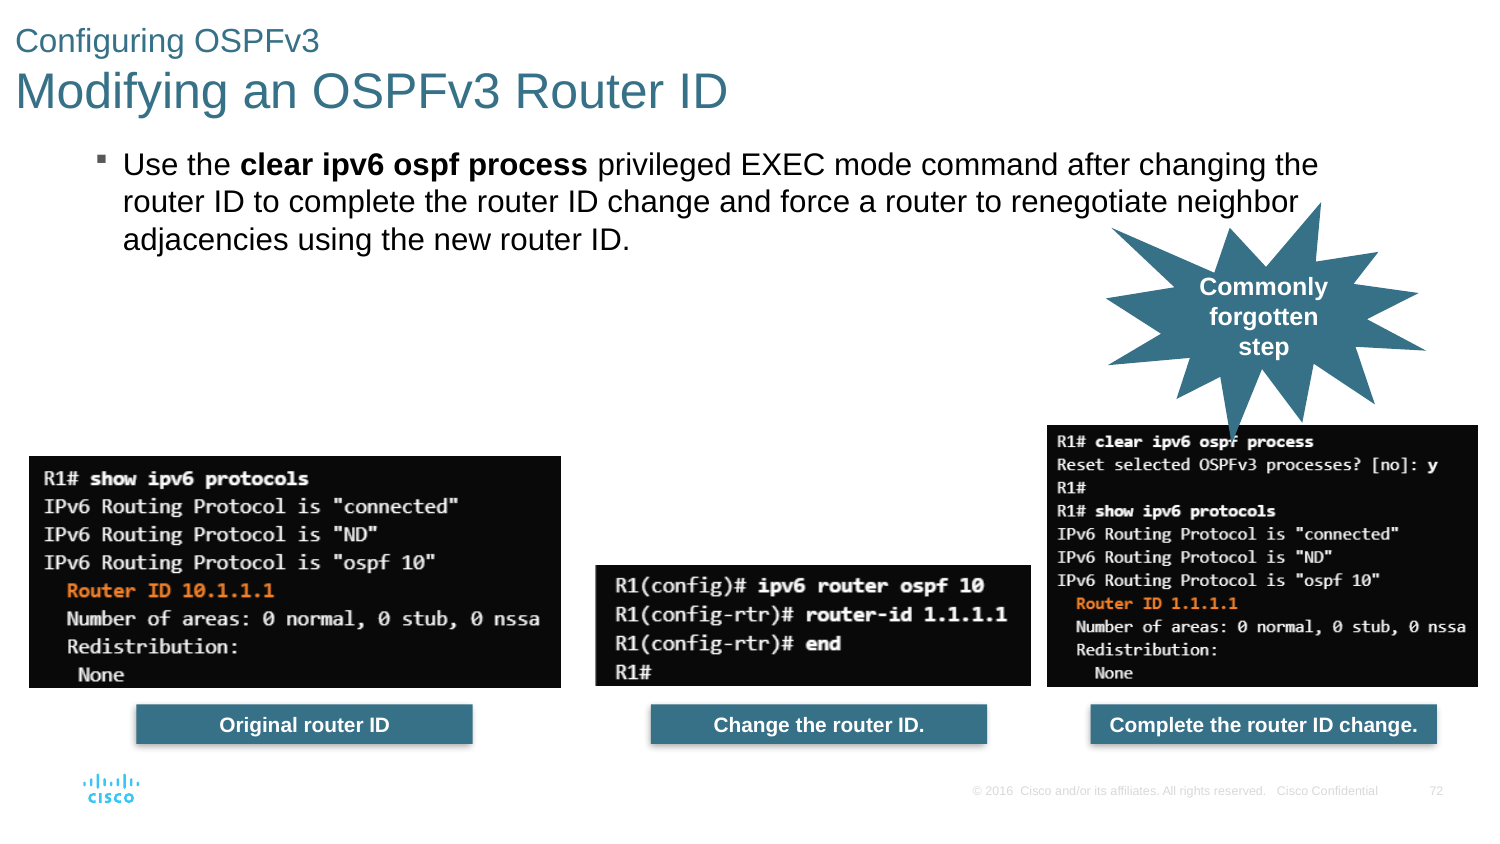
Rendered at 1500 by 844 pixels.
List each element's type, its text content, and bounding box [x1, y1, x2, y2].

picture [595, 565, 1032, 686]
title Configuring OSPFv3 Modifying an OSPFv3 Router ID [0, 6, 1500, 131]
text_box Commonly forgotten step [1103, 200, 1429, 424]
text_box Original router ID [136, 704, 473, 744]
text_box Complete the router ID change. [1090, 704, 1437, 744]
list Use the clear ipv6 ospf process privileged EXEC mode command after changing the router ID to complete the router ID change and force a router to renegotiate neighbor adjacencies using the new router ID. [80, 136, 1430, 823]
picture [1047, 425, 1479, 687]
picture [29, 456, 561, 688]
text_box Change the router ID. [650, 704, 988, 744]
